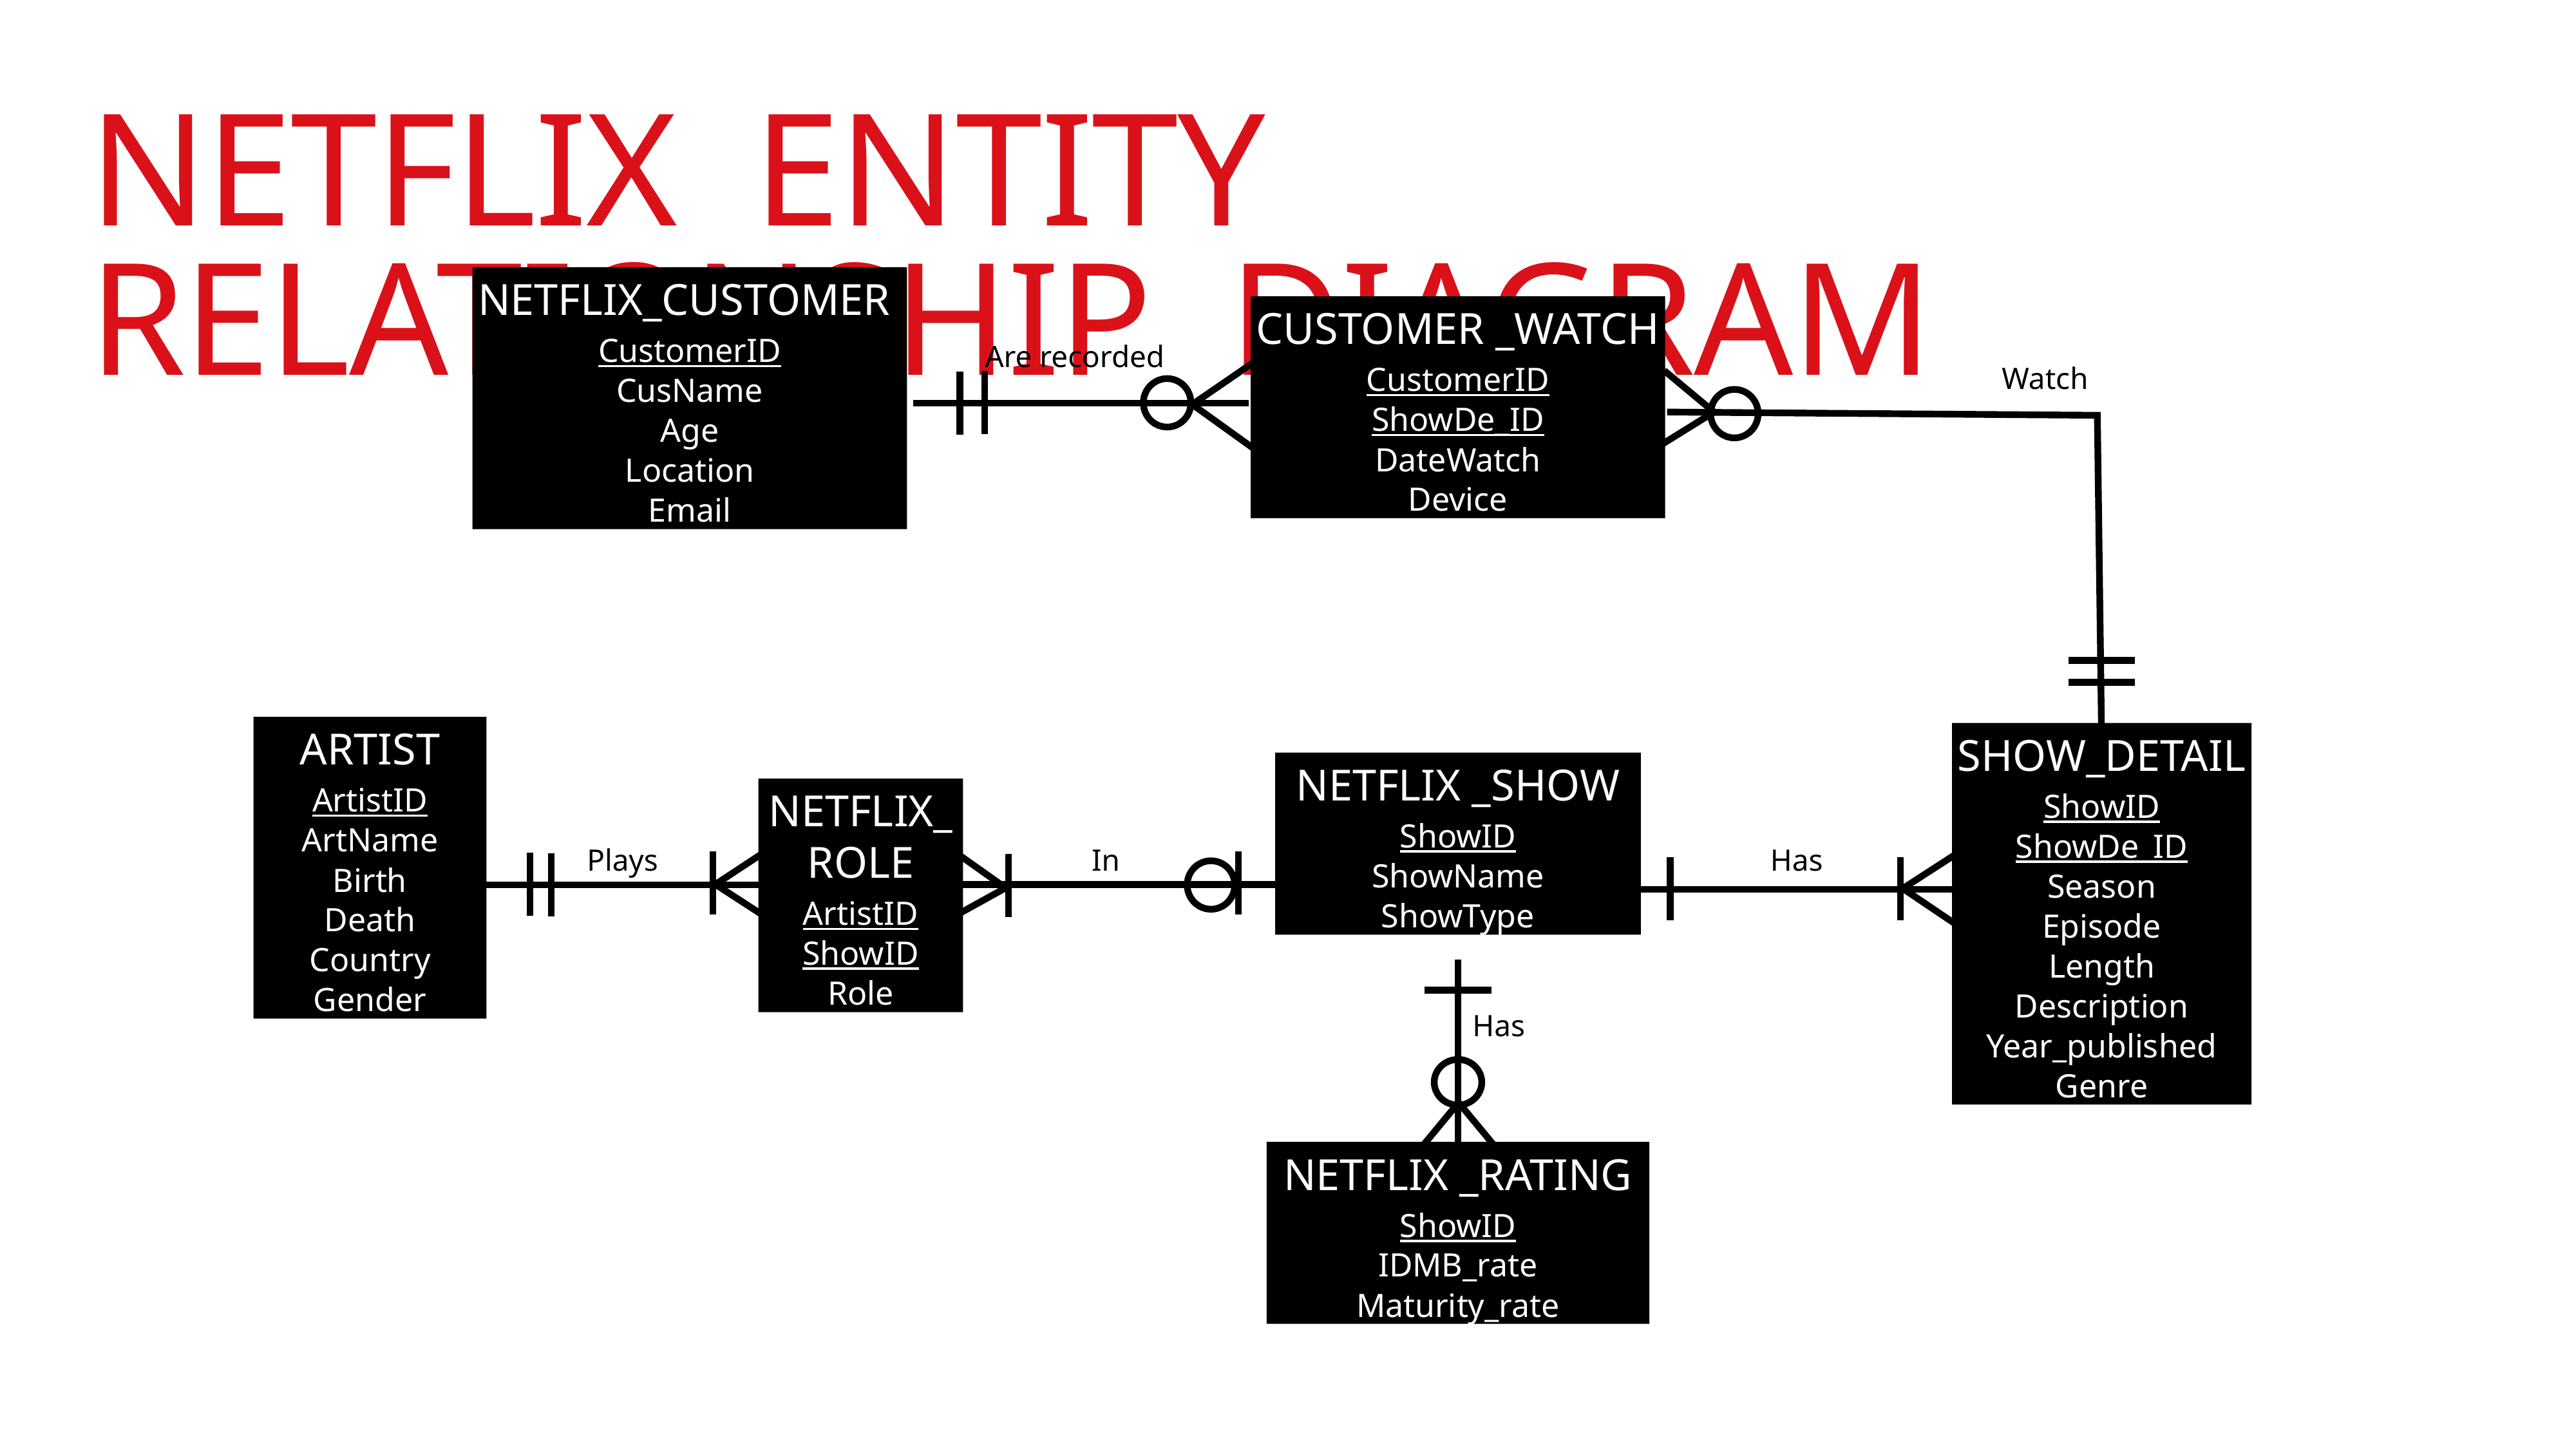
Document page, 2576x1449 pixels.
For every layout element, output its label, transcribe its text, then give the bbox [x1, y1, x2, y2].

text_box Has [1467, 1001, 1531, 1048]
text_box Netflix _Rating ShowID IDMB_rate Maturity_rate [1266, 1142, 1650, 1324]
text_box In [1086, 836, 1126, 882]
text_box Netflix _Show ShowID ShowName ShowType [1275, 752, 1641, 935]
text_box Netflix_Role ArtistID ShowID Role [758, 778, 963, 1012]
text_box Has [1765, 836, 1828, 882]
text_box [1187, 860, 1235, 909]
text_box Are recorded [980, 332, 1170, 379]
text_box Netflix_CUSTOMER CustomerID CusName Age Location Email [472, 267, 907, 529]
text_box [715, 854, 762, 915]
text_box Artist ArtistID ArtName Birth Death Country Gender [253, 717, 487, 1019]
text_box Plays [581, 836, 664, 882]
text_box Watch [1996, 354, 2094, 401]
text_box [1421, 1105, 1497, 1148]
text_box [1192, 363, 1262, 454]
text_box [960, 855, 1006, 913]
text_box [1621, 370, 1710, 457]
title Netflix Entity Relationship Diagram [83, 100, 2079, 279]
text_box [1434, 1059, 1482, 1106]
text_box [1689, 412, 2102, 728]
text_box [1902, 849, 1972, 935]
text_box [1710, 389, 1759, 438]
text_box Show_detail ShowID ShowDe_ID Season Episode Length Description Year_published Genre [1952, 723, 2252, 1105]
text_box [1143, 379, 1191, 428]
text_box CUSTOMER _Watch CustomerID ShowDe_ID DateWatch Device [1251, 296, 1665, 518]
